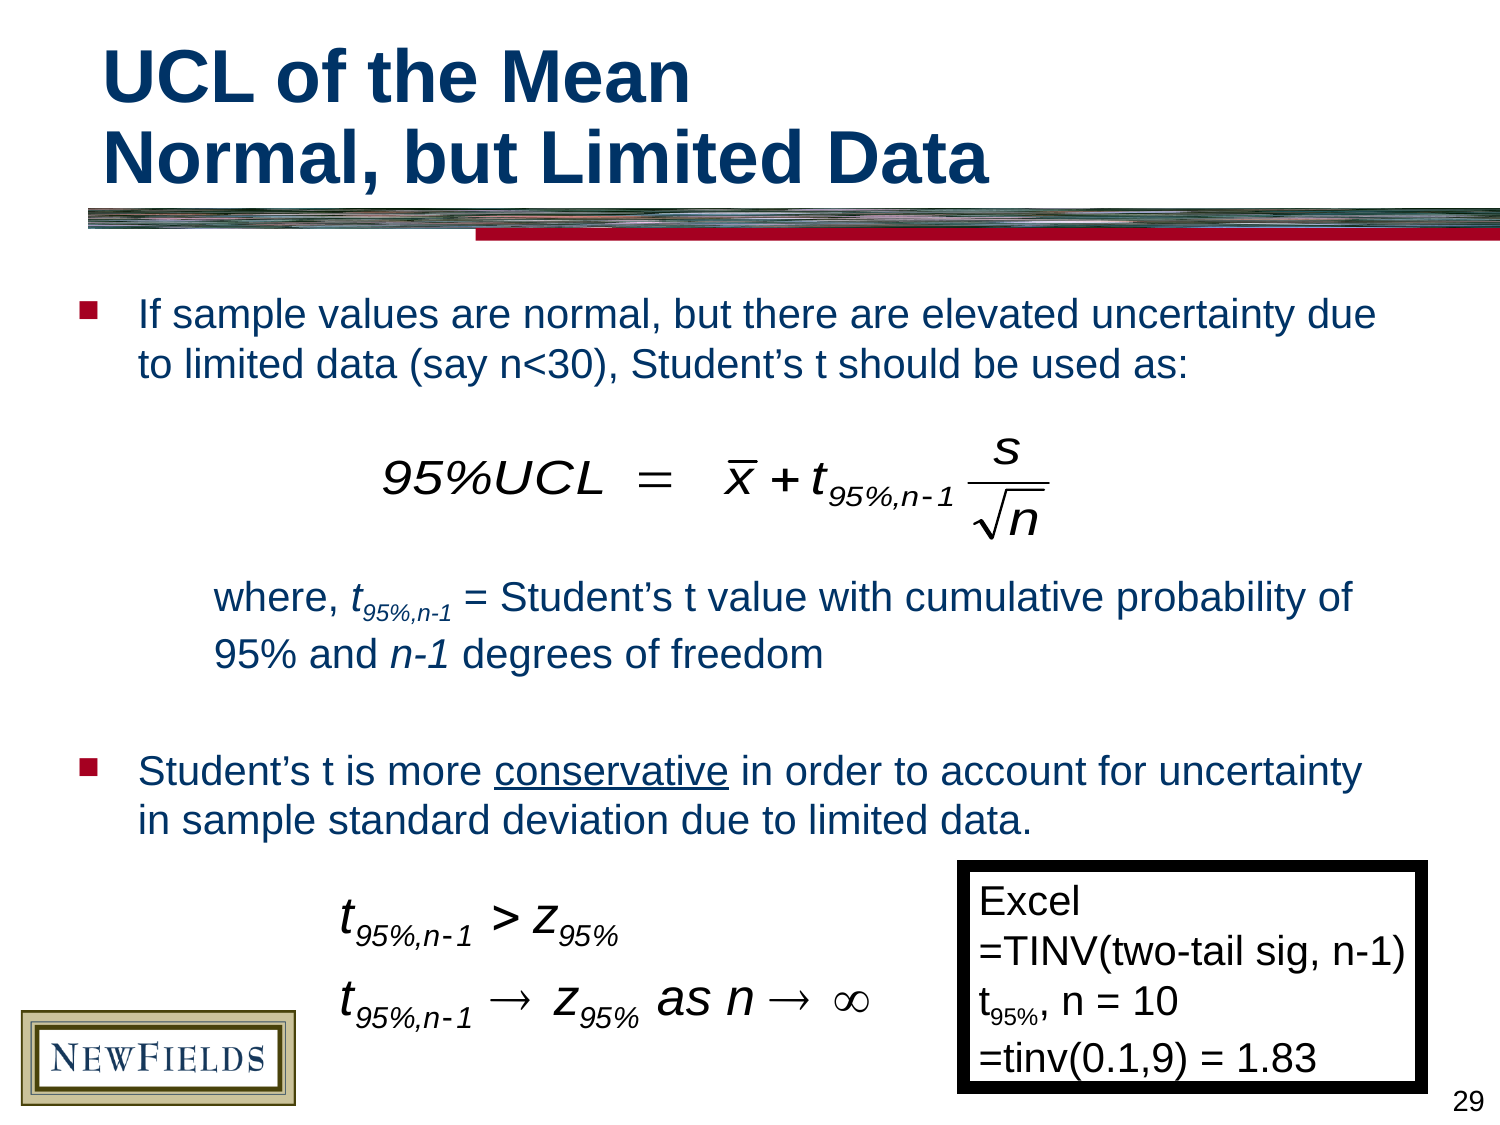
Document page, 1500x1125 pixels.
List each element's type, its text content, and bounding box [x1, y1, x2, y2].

list If sample values are normal, but there are elevated uncertainty due to limited data (say n<30), Student’s t should be used as: where, t95%,n-1 = Student’s t value with cumulative probability of 95% and n-1 degrees of freedom Student’s t is more conservative in order to account for uncertainty in sample standard deviation due to limited data. [66, 278, 1418, 955]
picture [88, 208, 1500, 229]
title UCL of the Mean Normal, but Limited Data [87, 24, 1426, 213]
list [332, 881, 880, 1046]
text_box Excel =TINV(two-tail sig, n-1) t95%, n = 10 =tinv(0.1,9) = 1.83 [963, 866, 1422, 1088]
slide_number 29 [1187, 1049, 1500, 1125]
picture [20, 1010, 296, 1106]
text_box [374, 418, 1077, 551]
